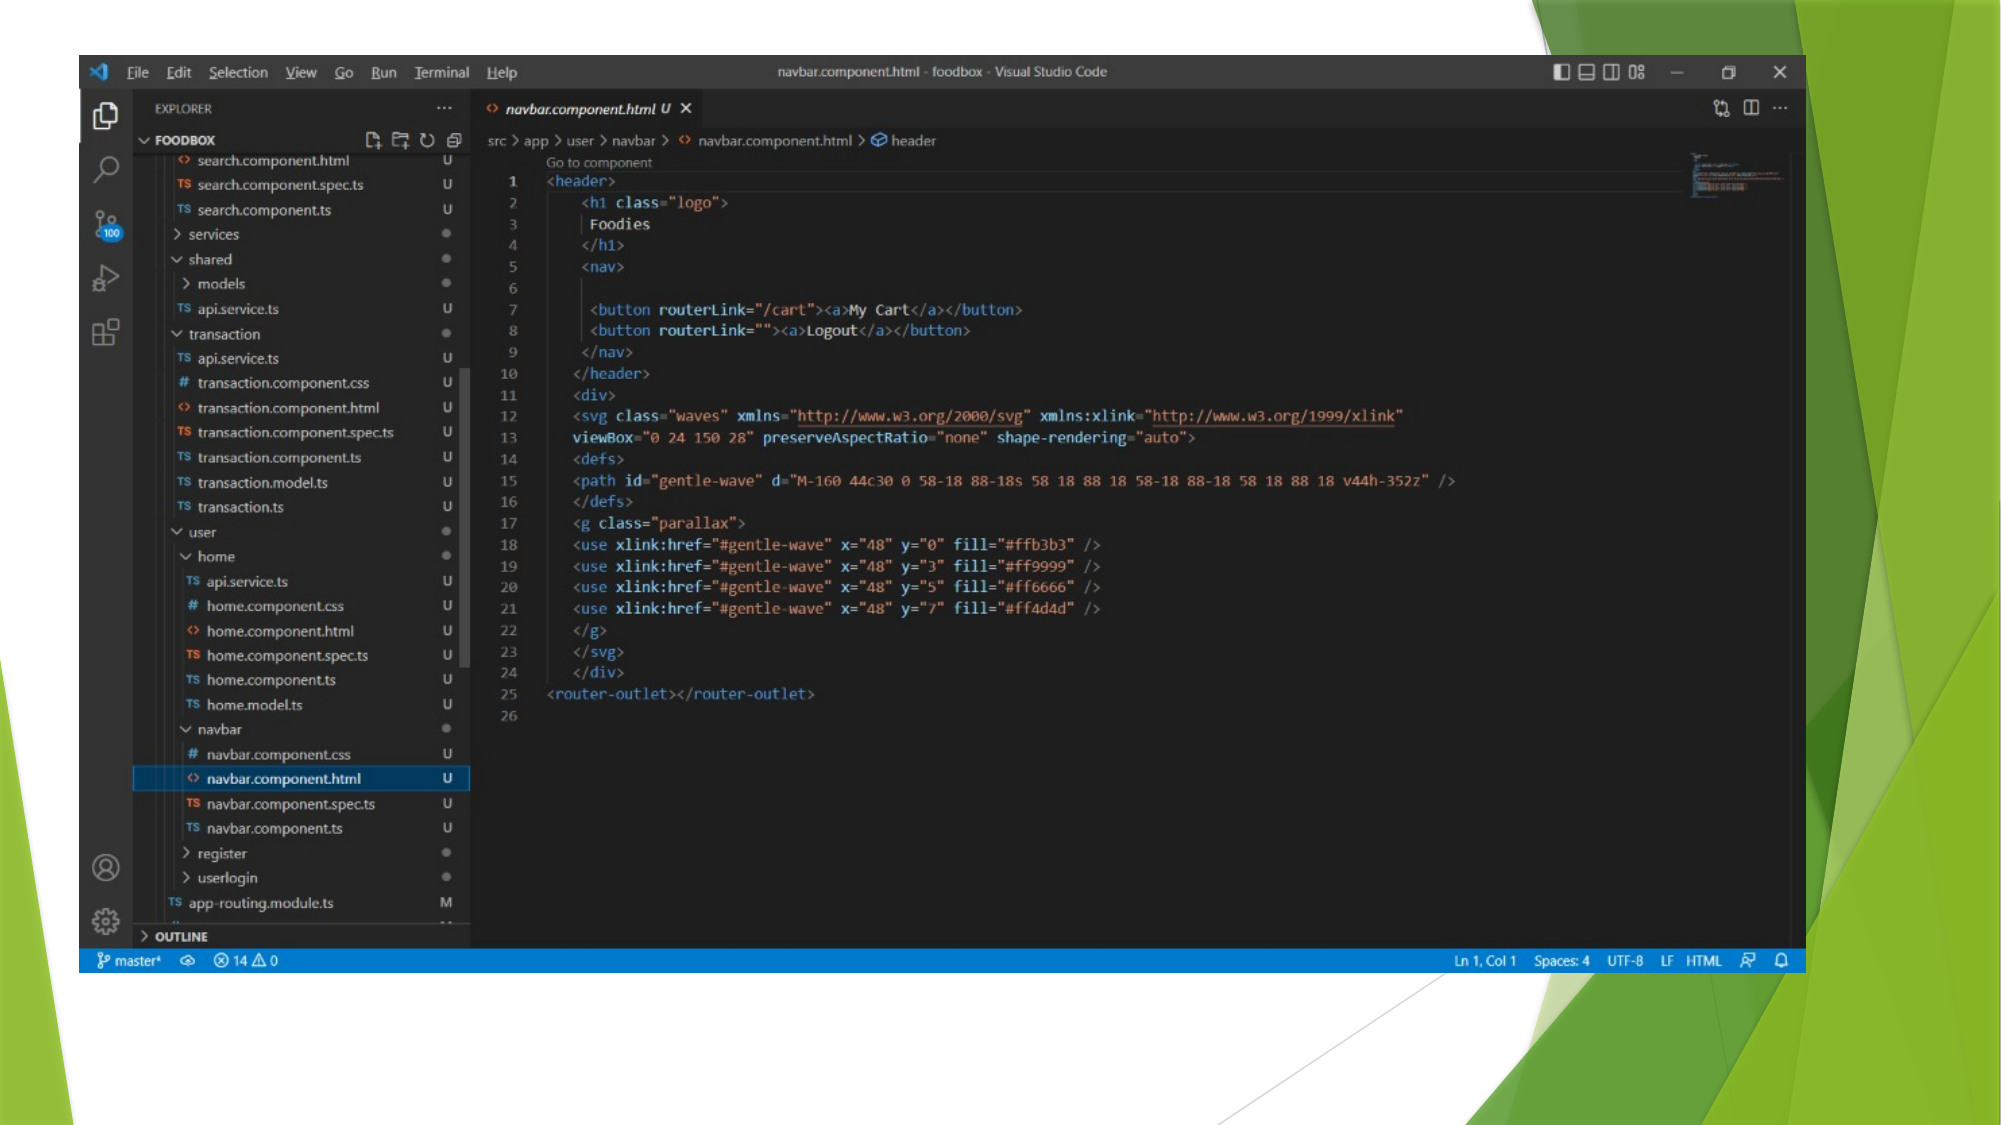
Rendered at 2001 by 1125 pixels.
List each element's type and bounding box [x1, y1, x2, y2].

list [79, 55, 1806, 974]
